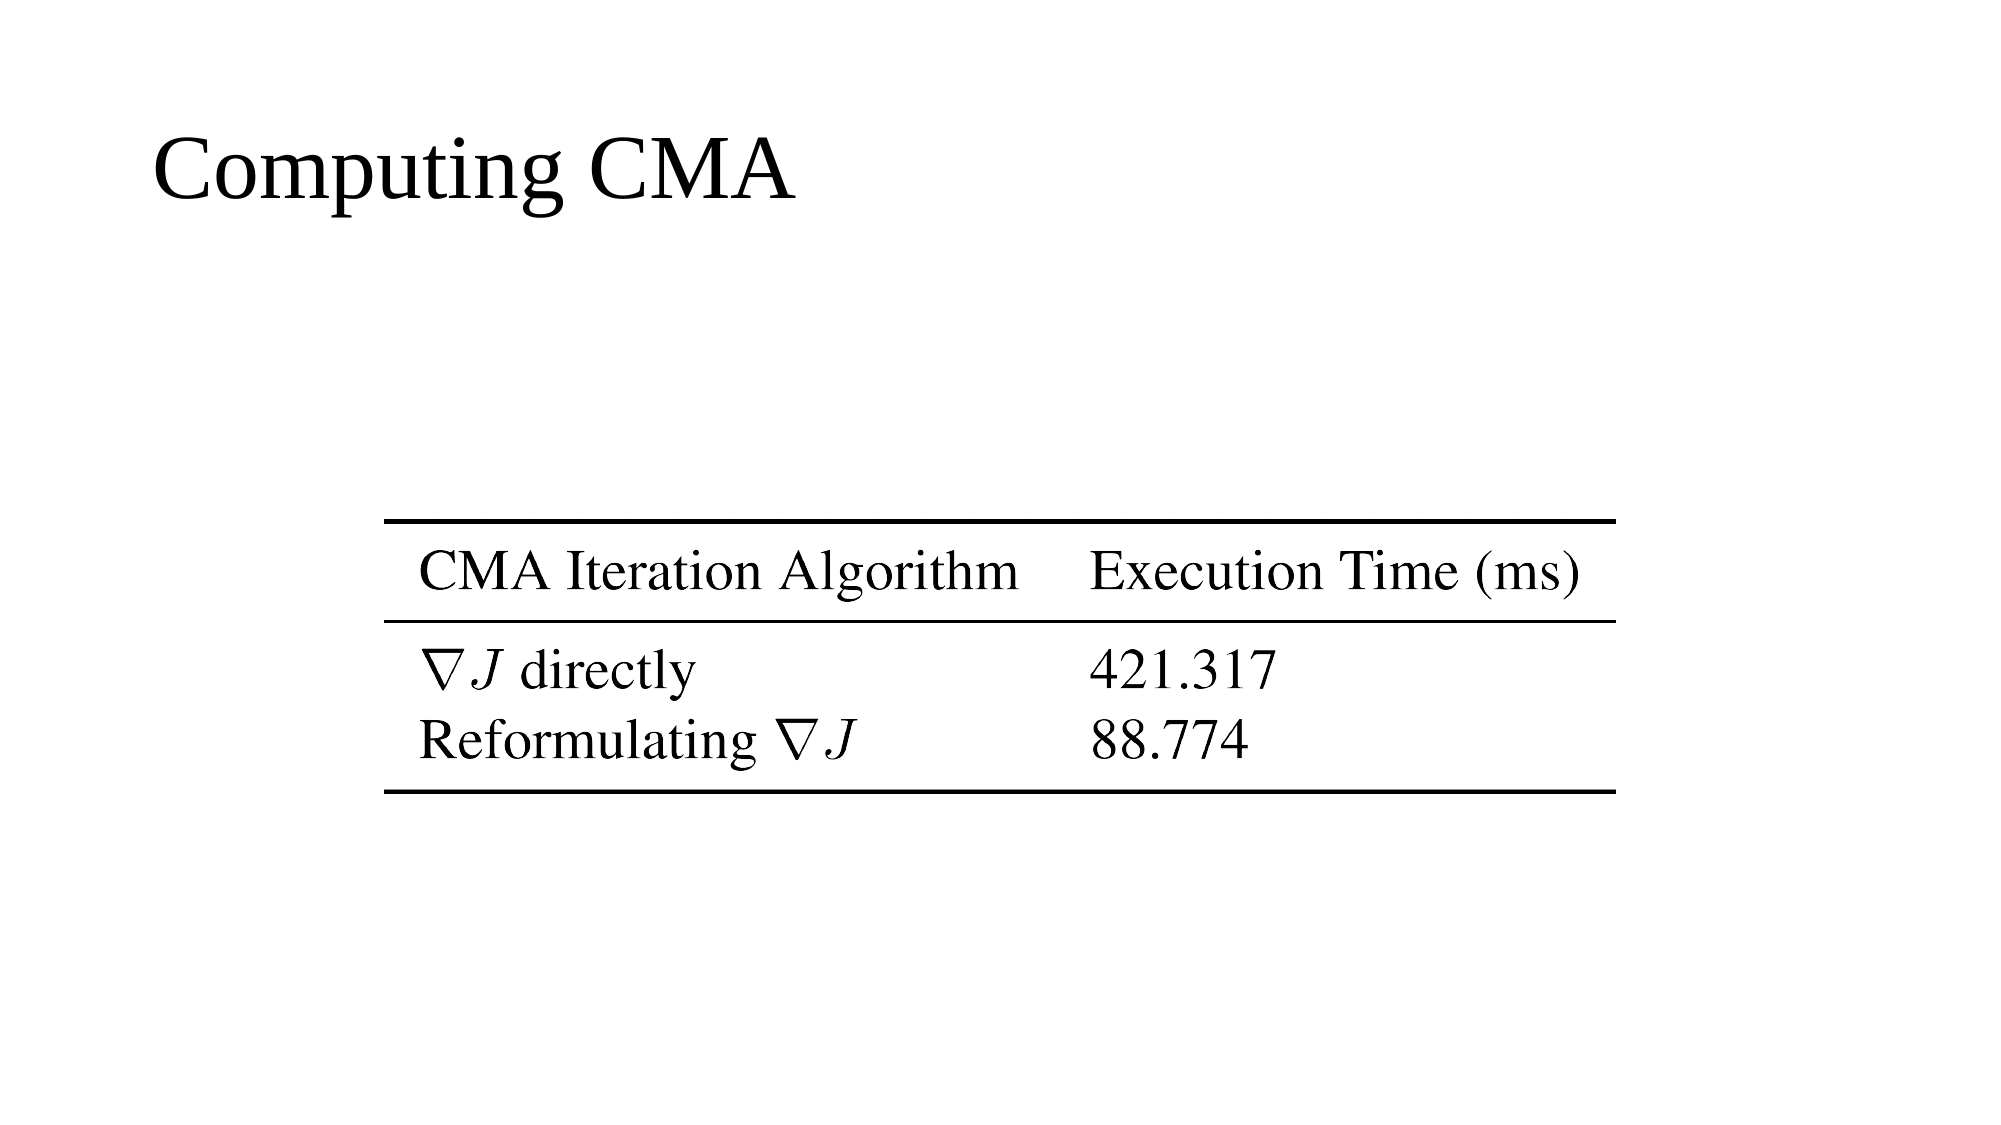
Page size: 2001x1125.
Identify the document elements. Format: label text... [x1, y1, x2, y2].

title Computing CMA [137, 59, 1863, 278]
picture [384, 519, 1616, 794]
